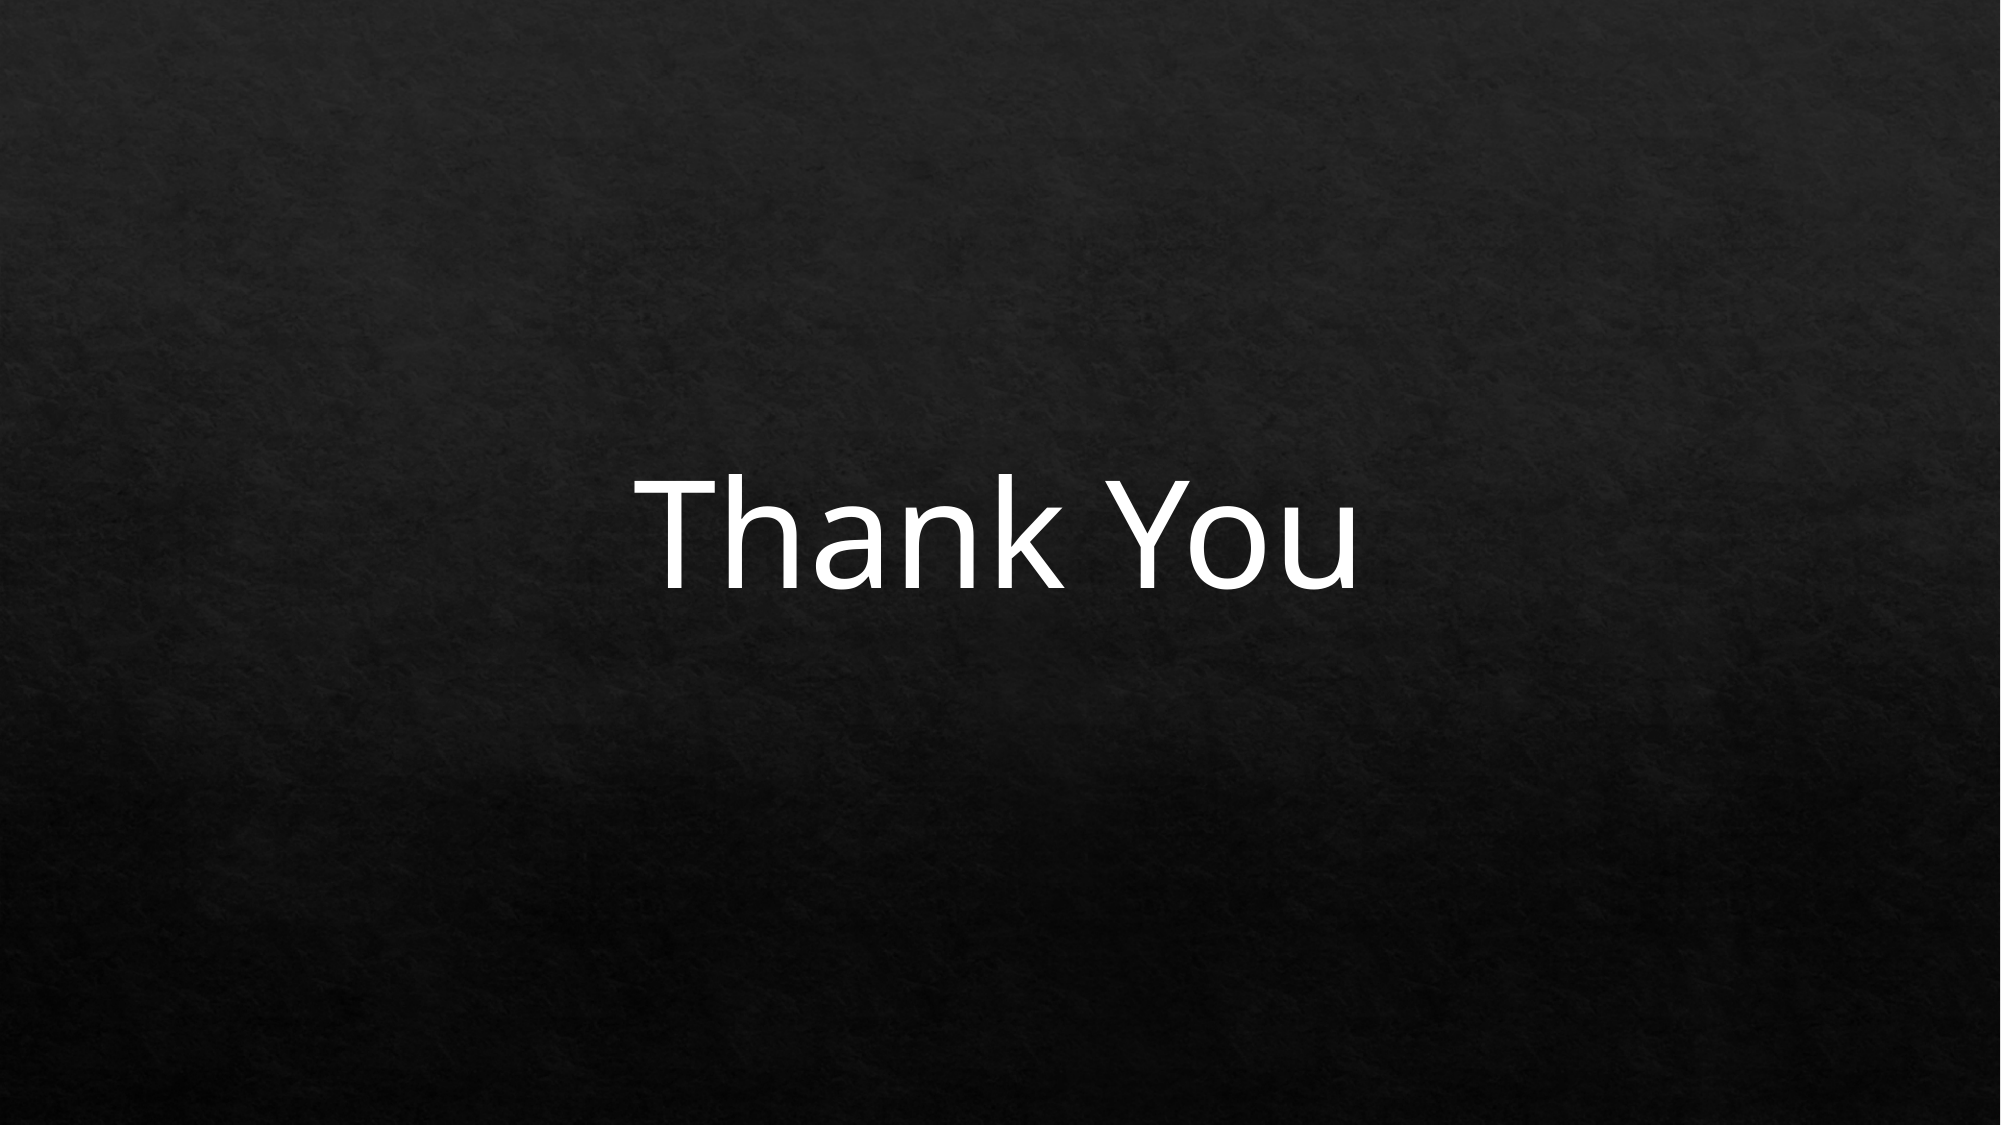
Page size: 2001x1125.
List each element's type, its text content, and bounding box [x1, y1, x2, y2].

text_box Thank You [598, 431, 1402, 627]
